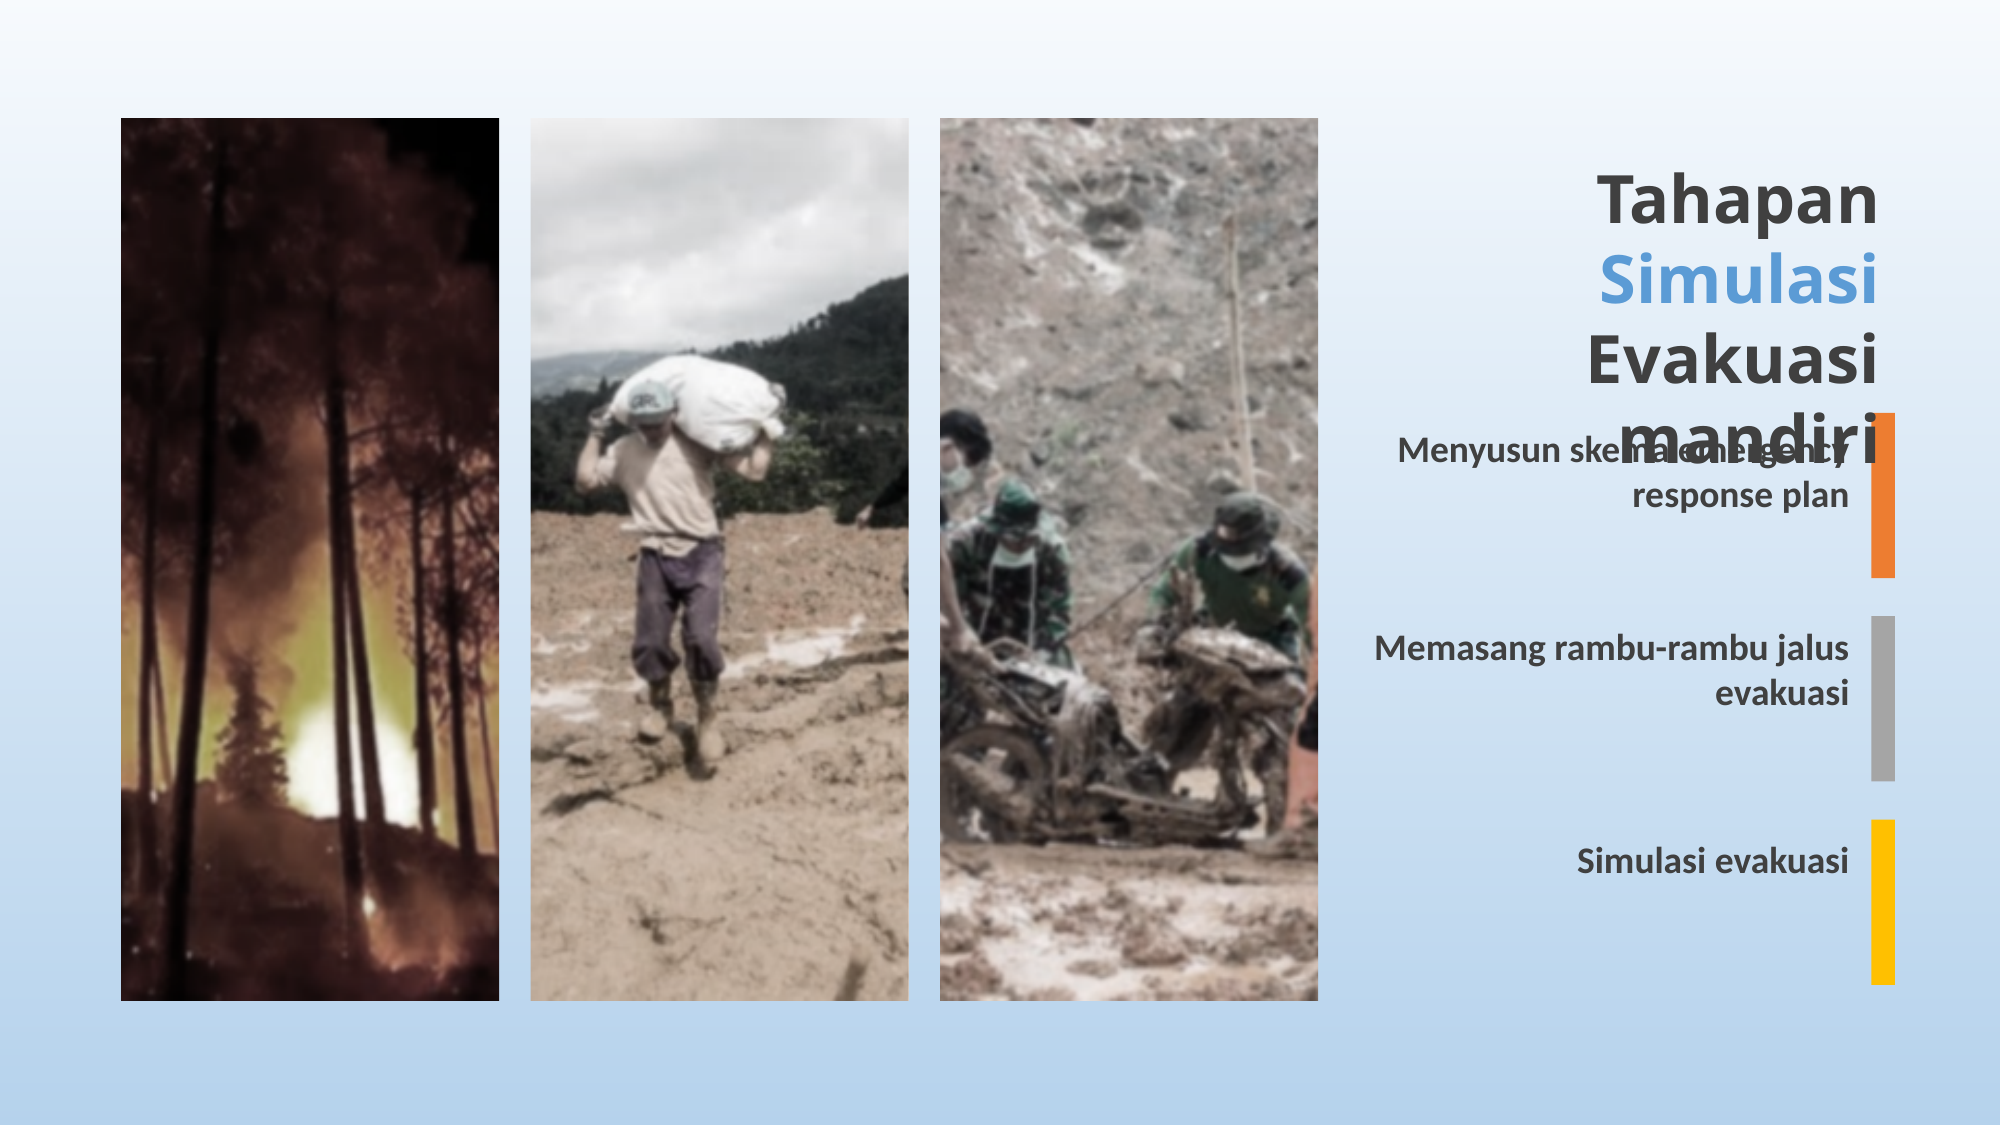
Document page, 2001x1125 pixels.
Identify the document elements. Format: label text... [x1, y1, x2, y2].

text_box Menyusun skema emergency response plan [1319, 417, 1865, 522]
text_box [1870, 412, 1896, 579]
text_box [1870, 615, 1896, 783]
picture [940, 118, 1319, 1002]
picture [530, 118, 909, 1002]
text_box Memasang rambu-rambu jalus evakuasi [1319, 615, 1865, 721]
text_box Simulasi evakuasi [1330, 828, 1865, 889]
picture [121, 118, 500, 1002]
text_box [1870, 818, 1896, 986]
text_box Tahapan Simulasi Evakuasi mandiri [1377, 149, 1895, 485]
